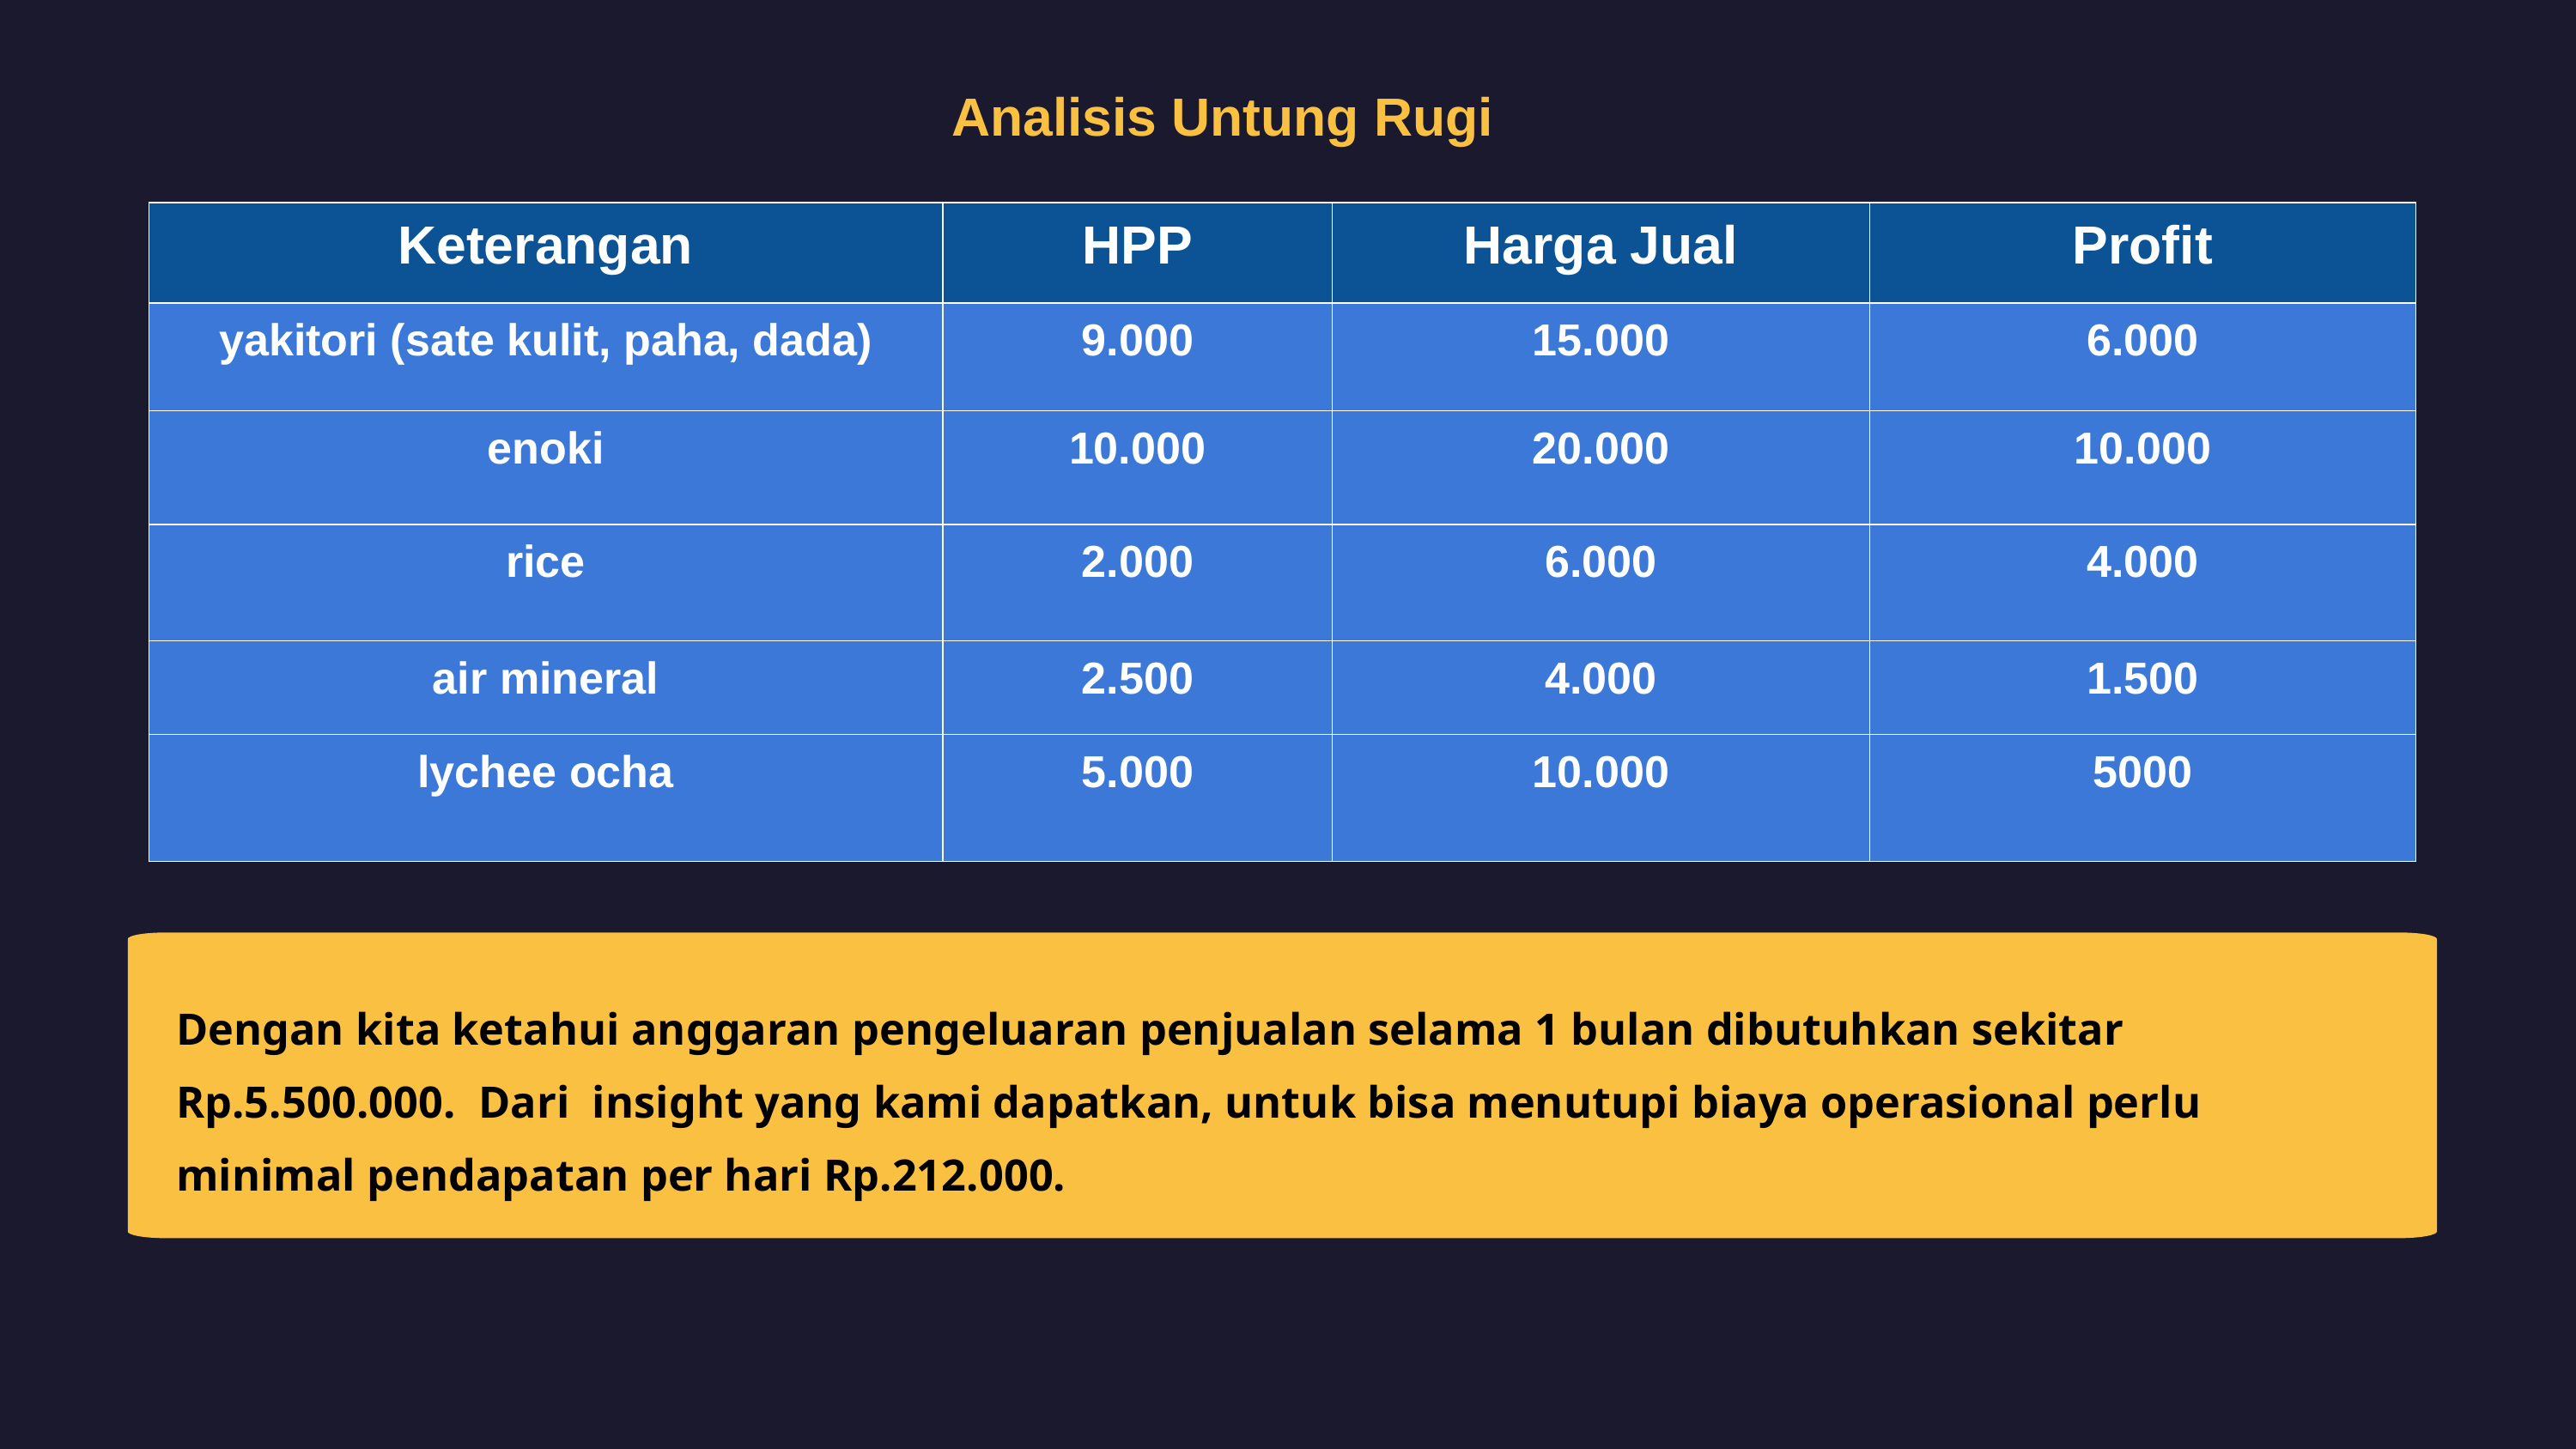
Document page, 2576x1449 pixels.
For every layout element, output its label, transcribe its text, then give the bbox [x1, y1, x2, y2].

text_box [127, 923, 2438, 1239]
table_cell 10.000 [944, 411, 1332, 524]
table_cell yakitori (sate kulit, paha, dada) [149, 304, 942, 410]
table_cell air mineral [149, 641, 942, 734]
table_cell 9.000 [944, 304, 1332, 410]
table_cell 2.000 [944, 525, 1332, 640]
table_cell 10.000 [1333, 735, 1869, 861]
text_box Analisis Untung Rugi [529, 70, 1917, 161]
table_cell 2.500 [944, 641, 1332, 734]
table_cell enoki [149, 411, 942, 524]
table_cell 20.000 [1333, 411, 1869, 524]
table_header Keterangan [149, 203, 942, 302]
table_cell 15.000 [1333, 304, 1869, 410]
table_header HPP [944, 203, 1332, 302]
table_cell 1.500 [1870, 641, 2415, 734]
table_cell 4.000 [1870, 525, 2415, 640]
table_cell 6.000 [1333, 525, 1869, 640]
table_cell 5000 [1870, 735, 2415, 861]
table_cell lychee ocha [149, 735, 942, 861]
table_cell 5.000 [944, 735, 1332, 861]
table_cell rice [149, 525, 942, 640]
table_header Profit [1870, 203, 2415, 302]
table_cell 6.000 [1870, 304, 2415, 410]
table_cell 10.000 [1870, 411, 2415, 524]
table_header Harga Jual [1333, 203, 1869, 302]
table_cell 4.000 [1333, 641, 1869, 734]
